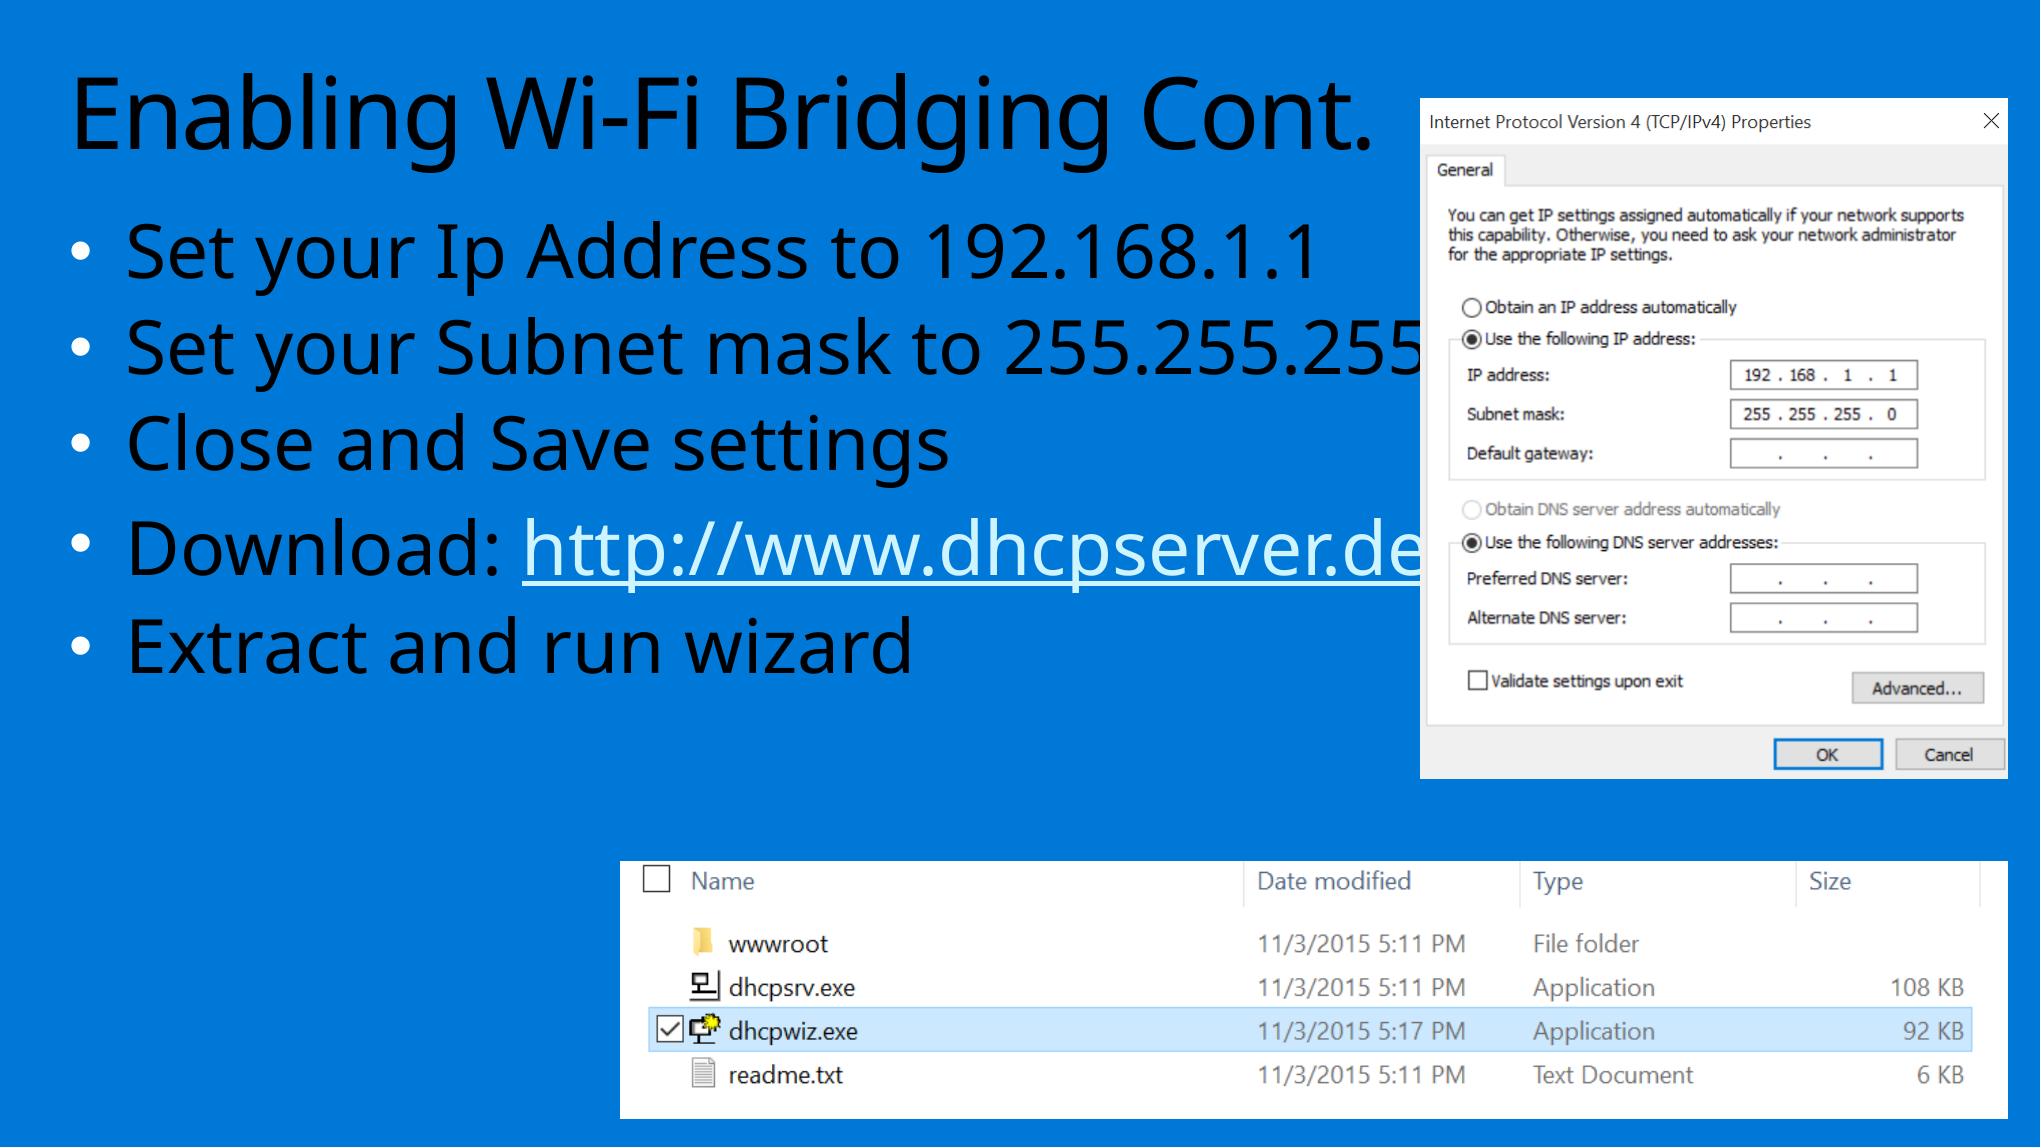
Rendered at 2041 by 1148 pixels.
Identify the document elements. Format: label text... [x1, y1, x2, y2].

picture [619, 860, 2008, 1119]
picture [1419, 98, 2008, 779]
title Enabling Wi-Fi Bridging Cont. [45, 48, 1996, 199]
list Set your Ip Address to 192.168.1.1 Set your Subnet mask to 255.255.255.0 Close and Save settings Download: http://www.dhcpserver.de/ Extract and run wizard [45, 199, 1996, 811]
